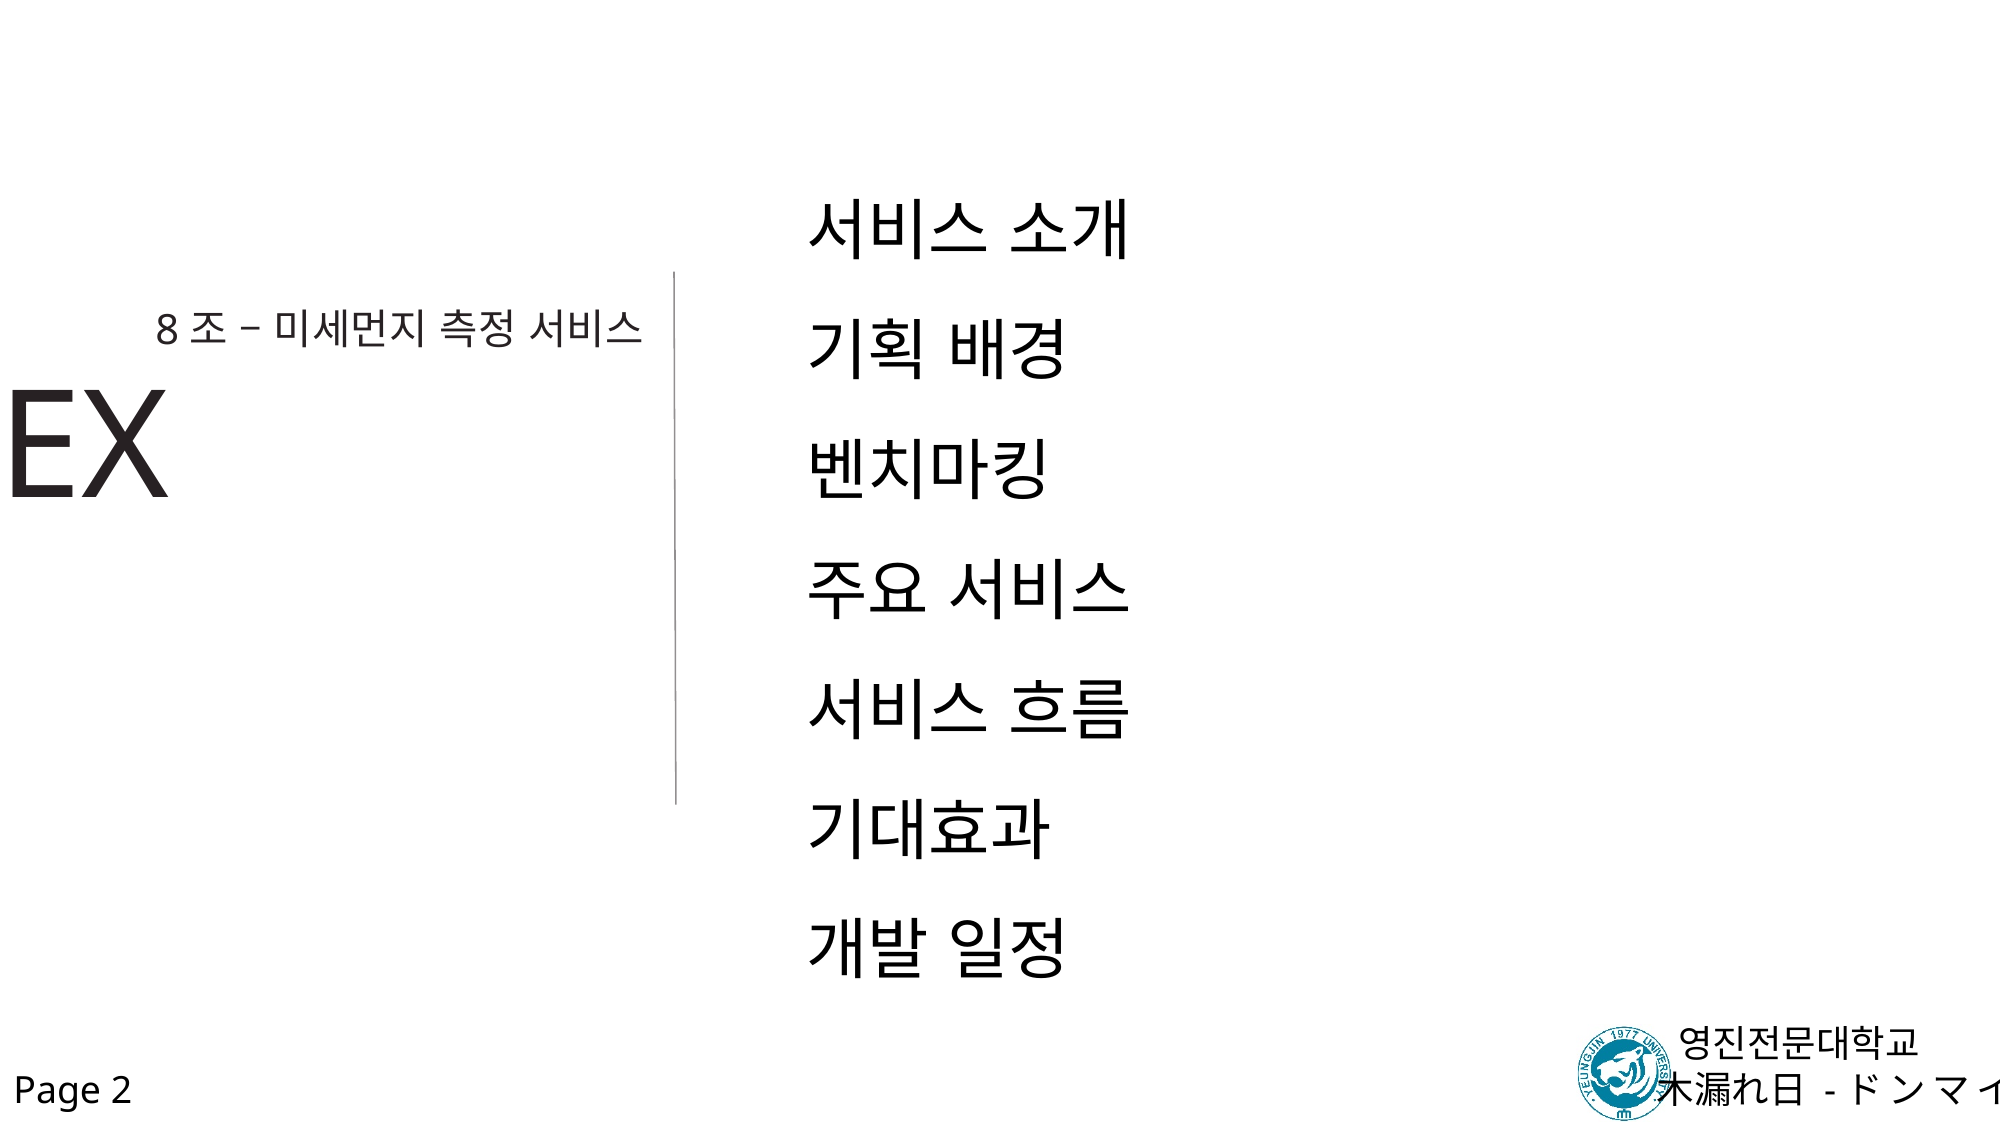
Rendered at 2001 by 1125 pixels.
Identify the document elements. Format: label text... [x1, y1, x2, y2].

text_box 8조 – 미세먼지 측정 서비스 [682, 295, 688, 361]
text_box INDEX [0, 339, 256, 535]
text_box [1576, 1012, 2000, 1122]
text_box Page 2 [0, 1058, 148, 1118]
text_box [673, 271, 677, 805]
text_box 8조 – 미세먼지 측정 서비스 [140, 295, 668, 361]
text_box 서비스 소개 기획 배경 벤치마킹 주요 서비스 서비스 흐름 기대효과 개발 일정 [791, 140, 1258, 995]
